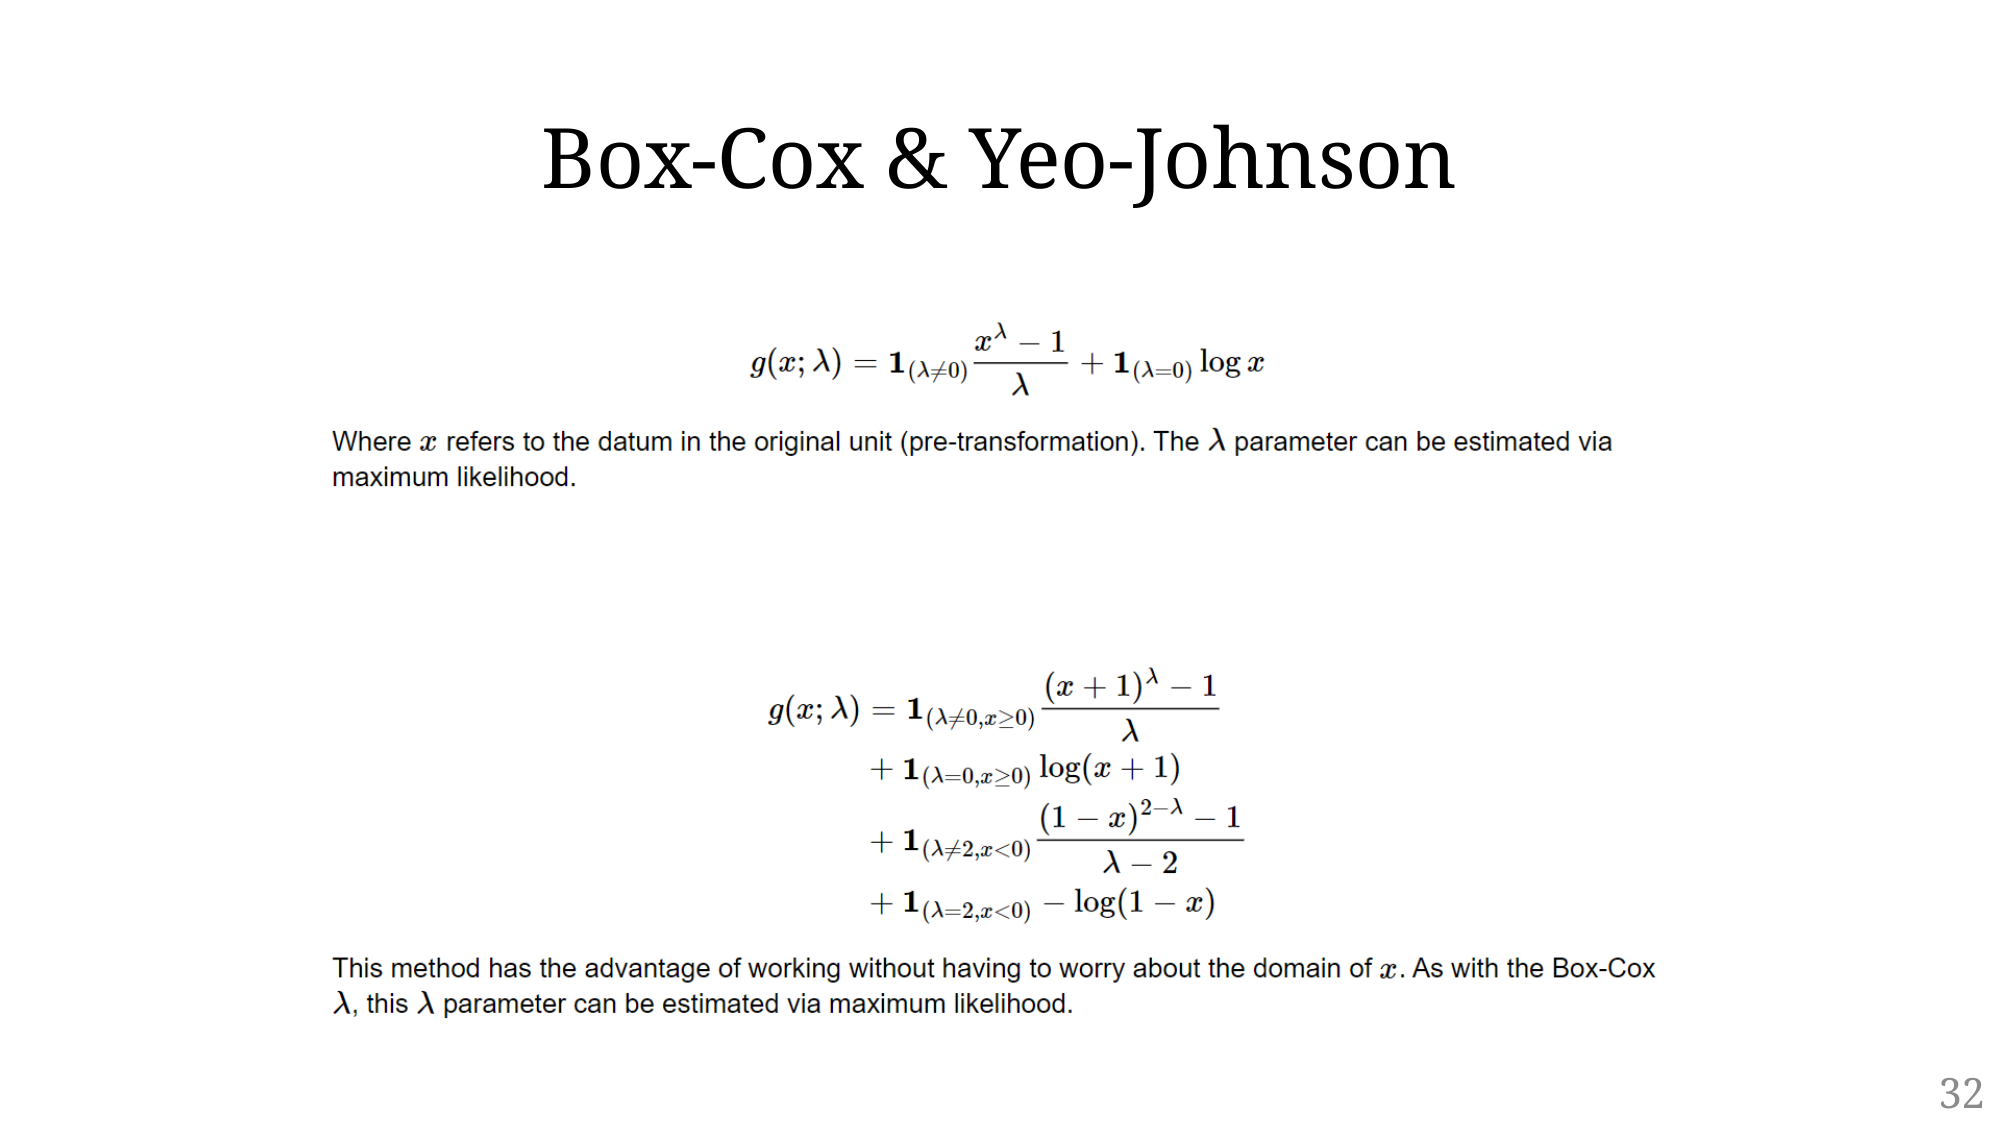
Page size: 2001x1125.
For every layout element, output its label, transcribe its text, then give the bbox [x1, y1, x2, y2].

picture [293, 299, 1707, 517]
slide_number 32 [1550, 1065, 2000, 1125]
picture [293, 643, 1707, 1040]
title Box-Cox & Yeo-Johnson [137, 52, 1863, 271]
